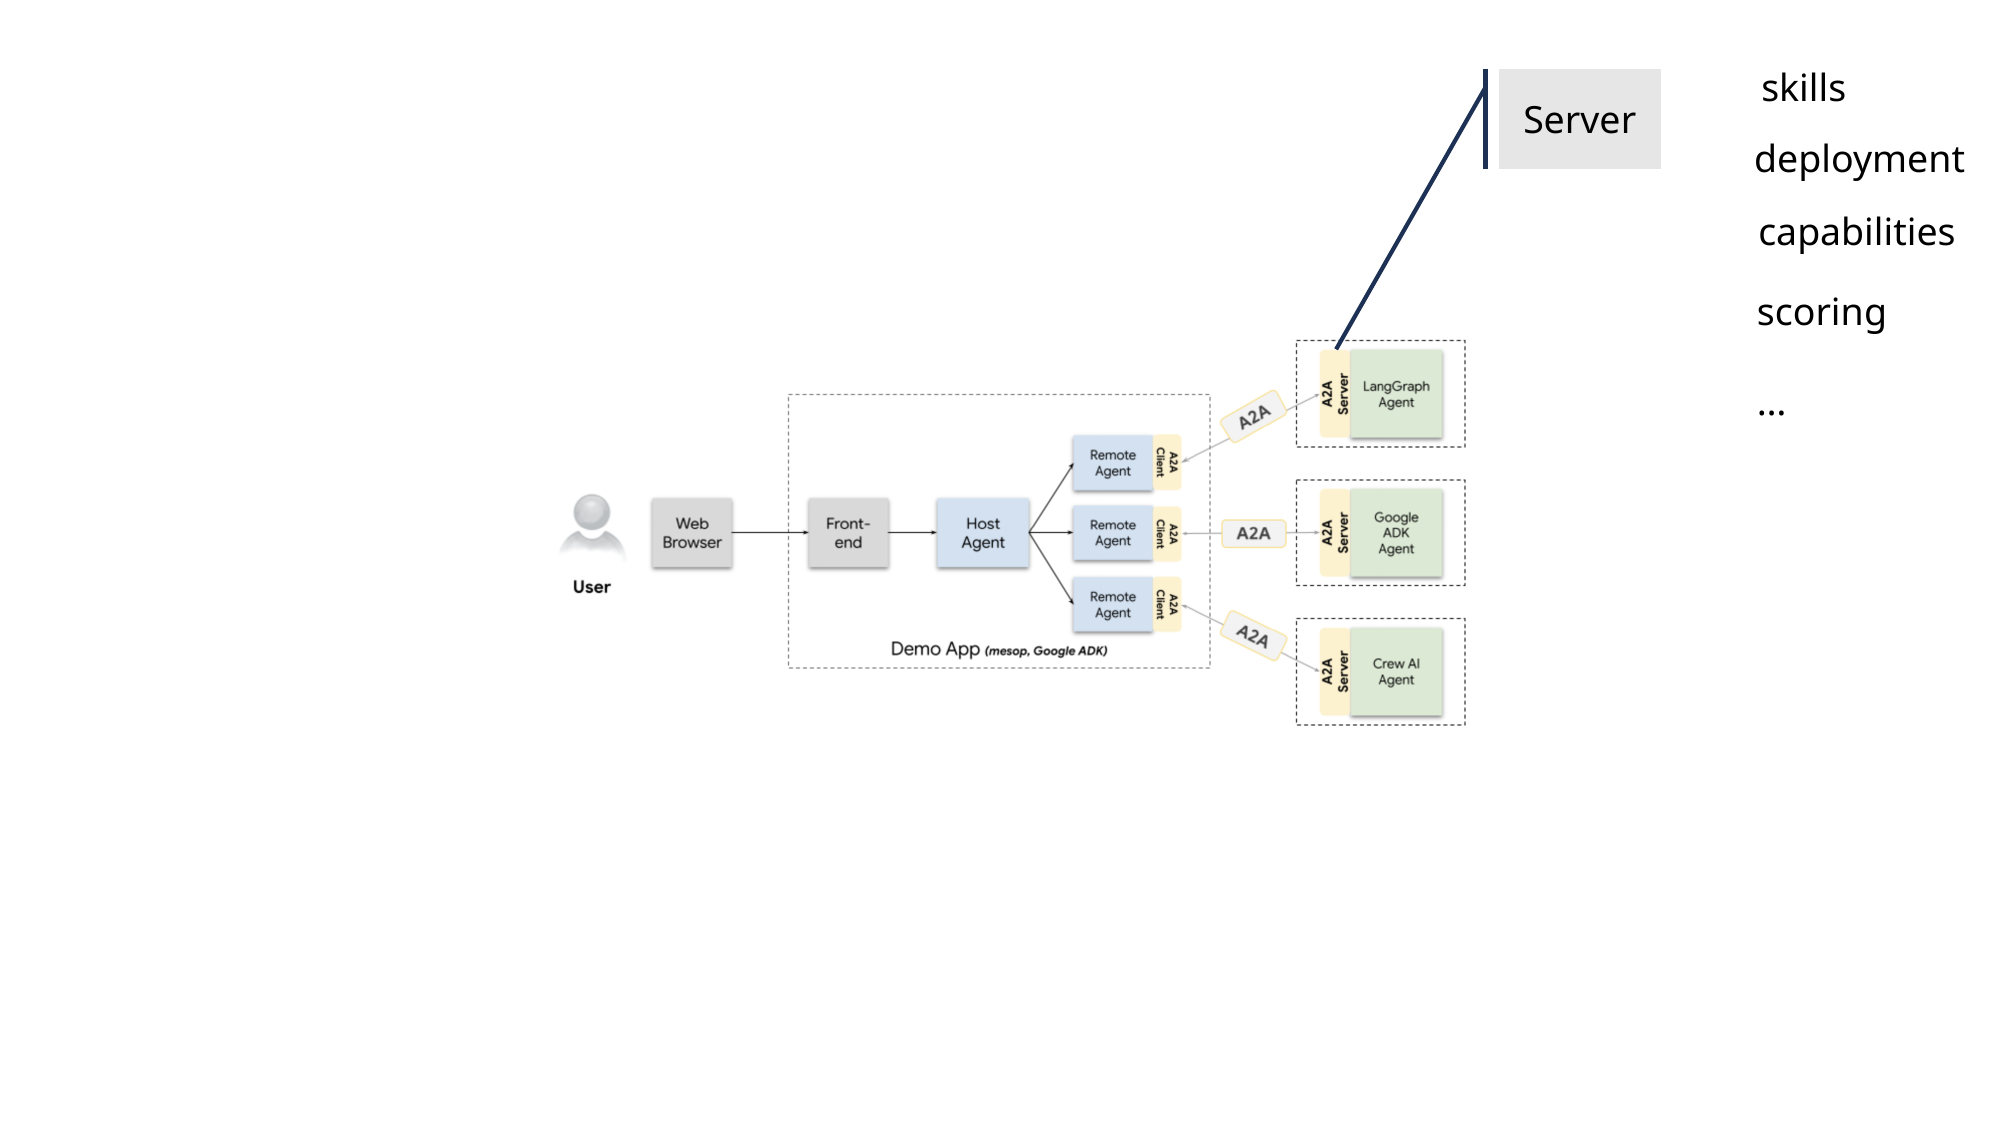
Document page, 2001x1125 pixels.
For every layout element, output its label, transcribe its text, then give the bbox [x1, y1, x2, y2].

text_box skills [1746, 56, 1862, 117]
picture [539, 324, 1475, 732]
text_box deployment [1739, 127, 1981, 187]
text_box scoring … [1742, 280, 1902, 431]
text_box Server [1348, 68, 1488, 323]
text_box capabilities [1743, 200, 1971, 261]
text_box Server [1499, 69, 1661, 169]
